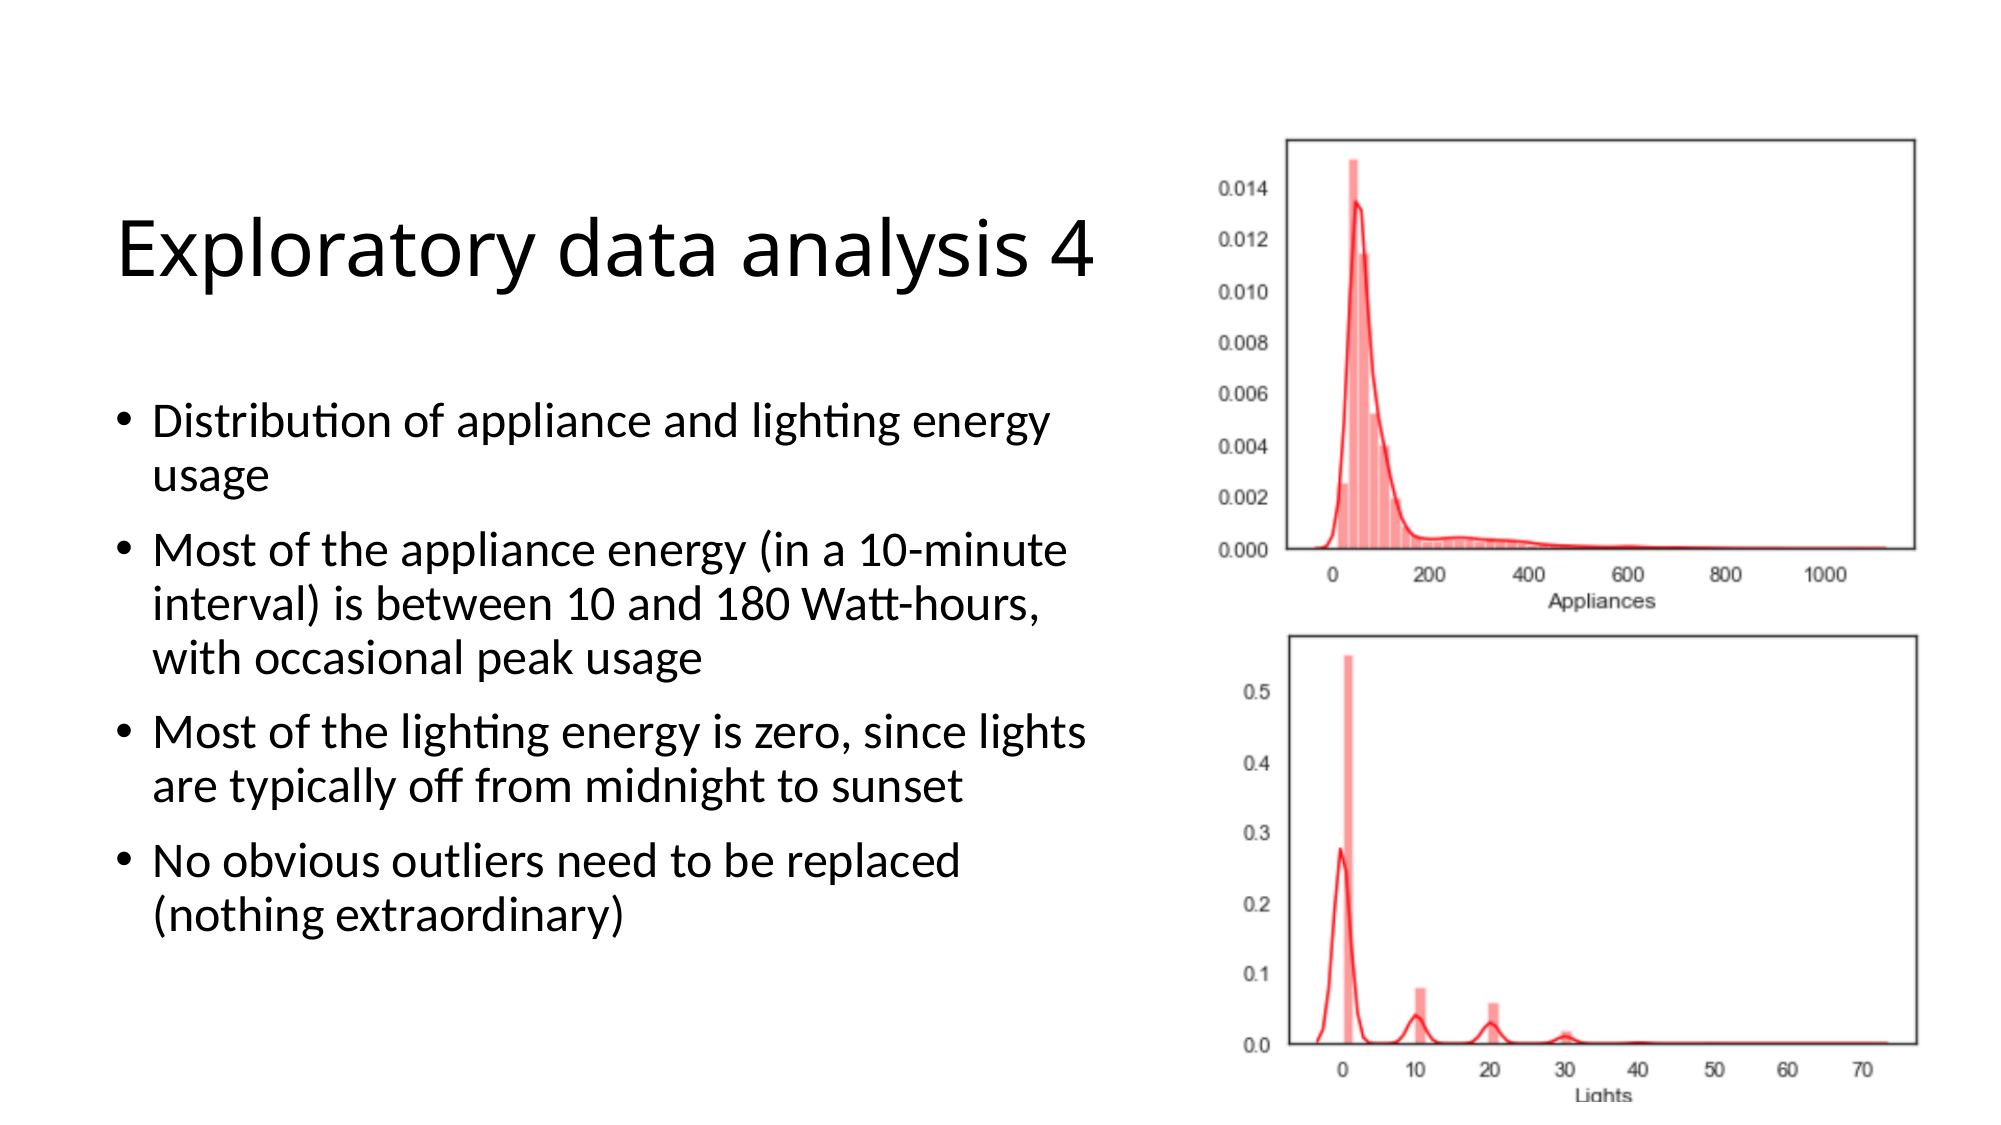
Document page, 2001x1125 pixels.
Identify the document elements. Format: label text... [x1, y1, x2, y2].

title Exploratory data analysis 4 [100, 124, 1130, 301]
picture [1191, 124, 1956, 1102]
list Distribution of appliance and lighting energy usage Most of the appliance energy (in a 10-minute interval) is between 10 and 180 Watt-hours, with occasional peak usage Most of the lighting energy is zero, since lights are typically off from midnight to sunset No obvious outliers need to be replaced (nothing extraordinary) [100, 386, 1130, 1014]
